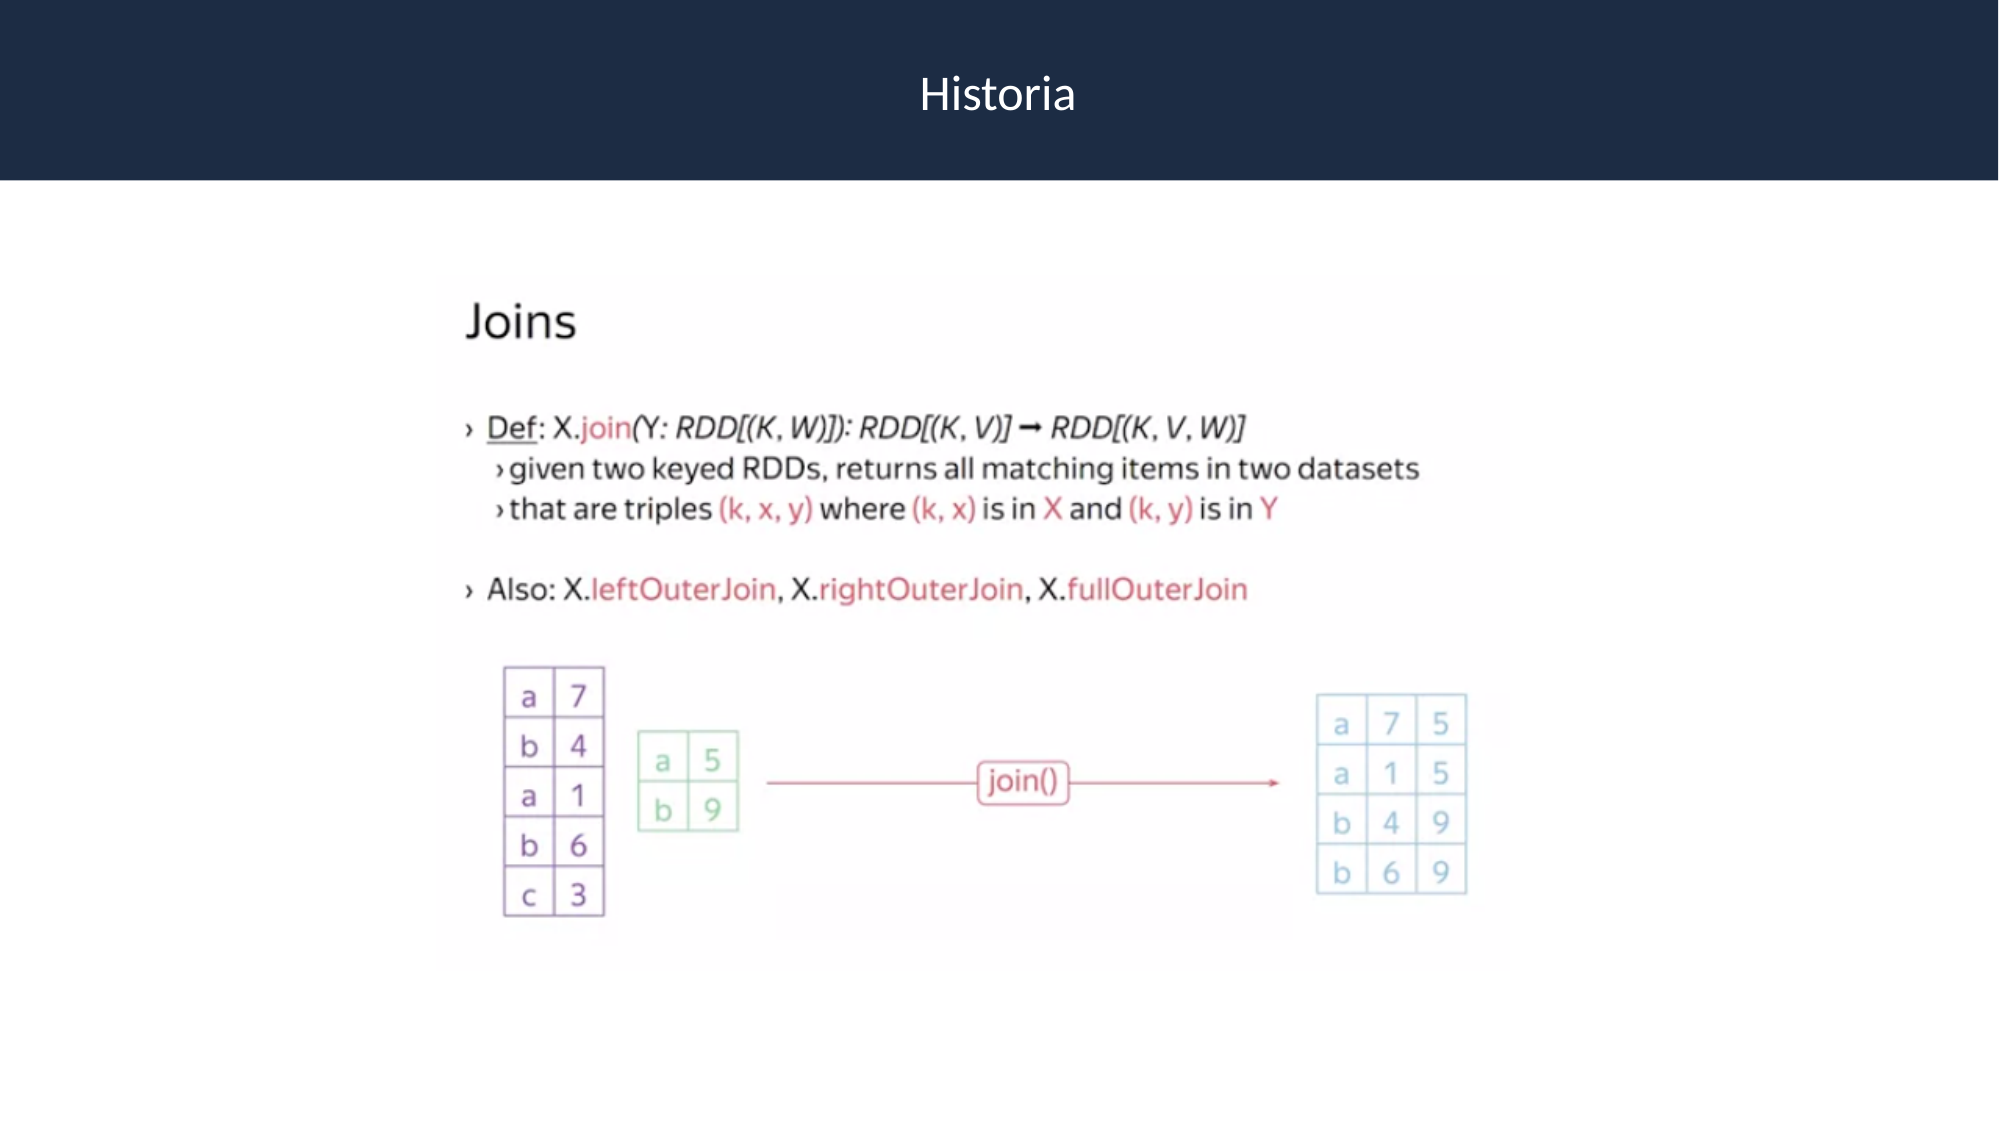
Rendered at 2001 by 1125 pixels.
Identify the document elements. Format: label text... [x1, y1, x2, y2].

text_box Historia [0, 0, 1999, 181]
picture [436, 275, 1510, 971]
